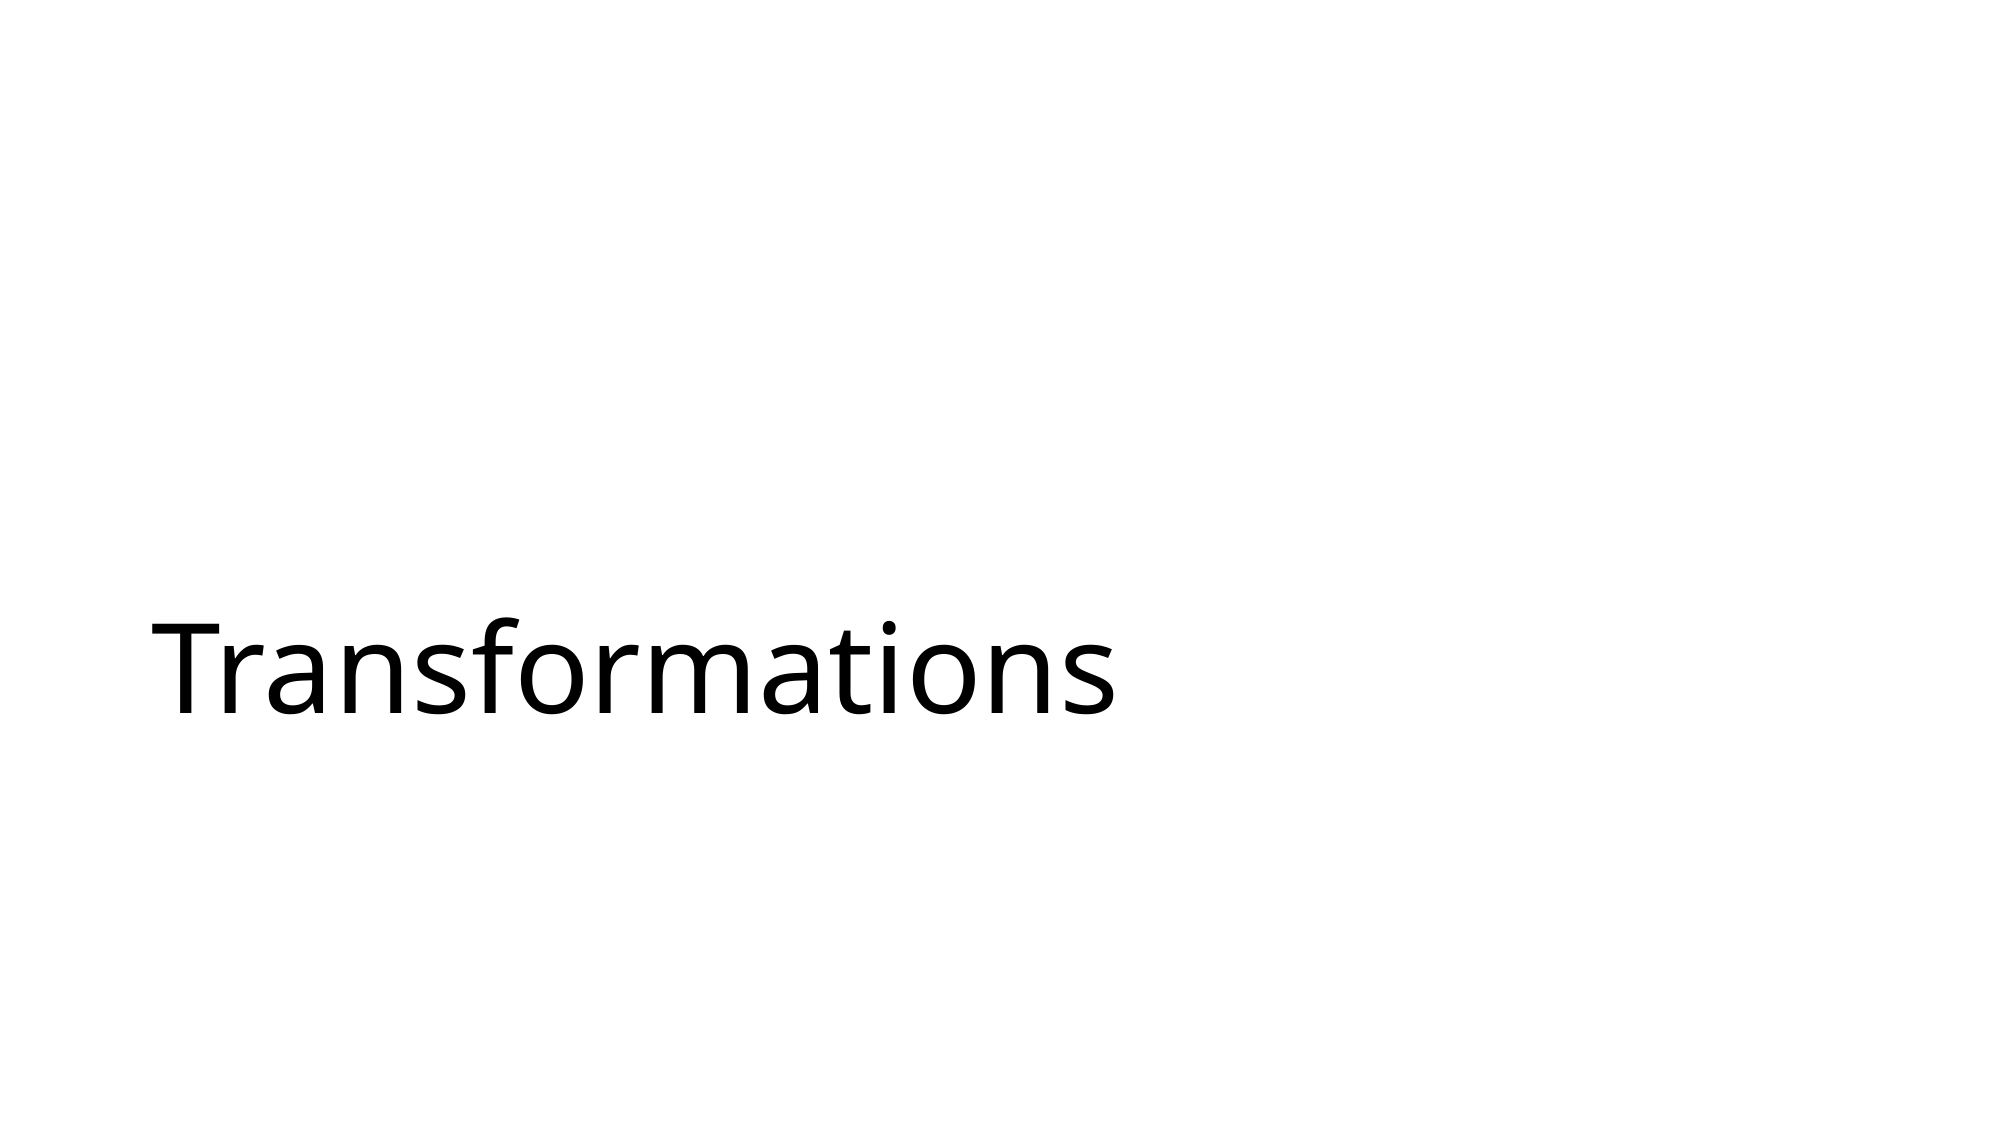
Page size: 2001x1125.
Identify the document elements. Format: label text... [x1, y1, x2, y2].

title Transformations [136, 280, 1862, 749]
